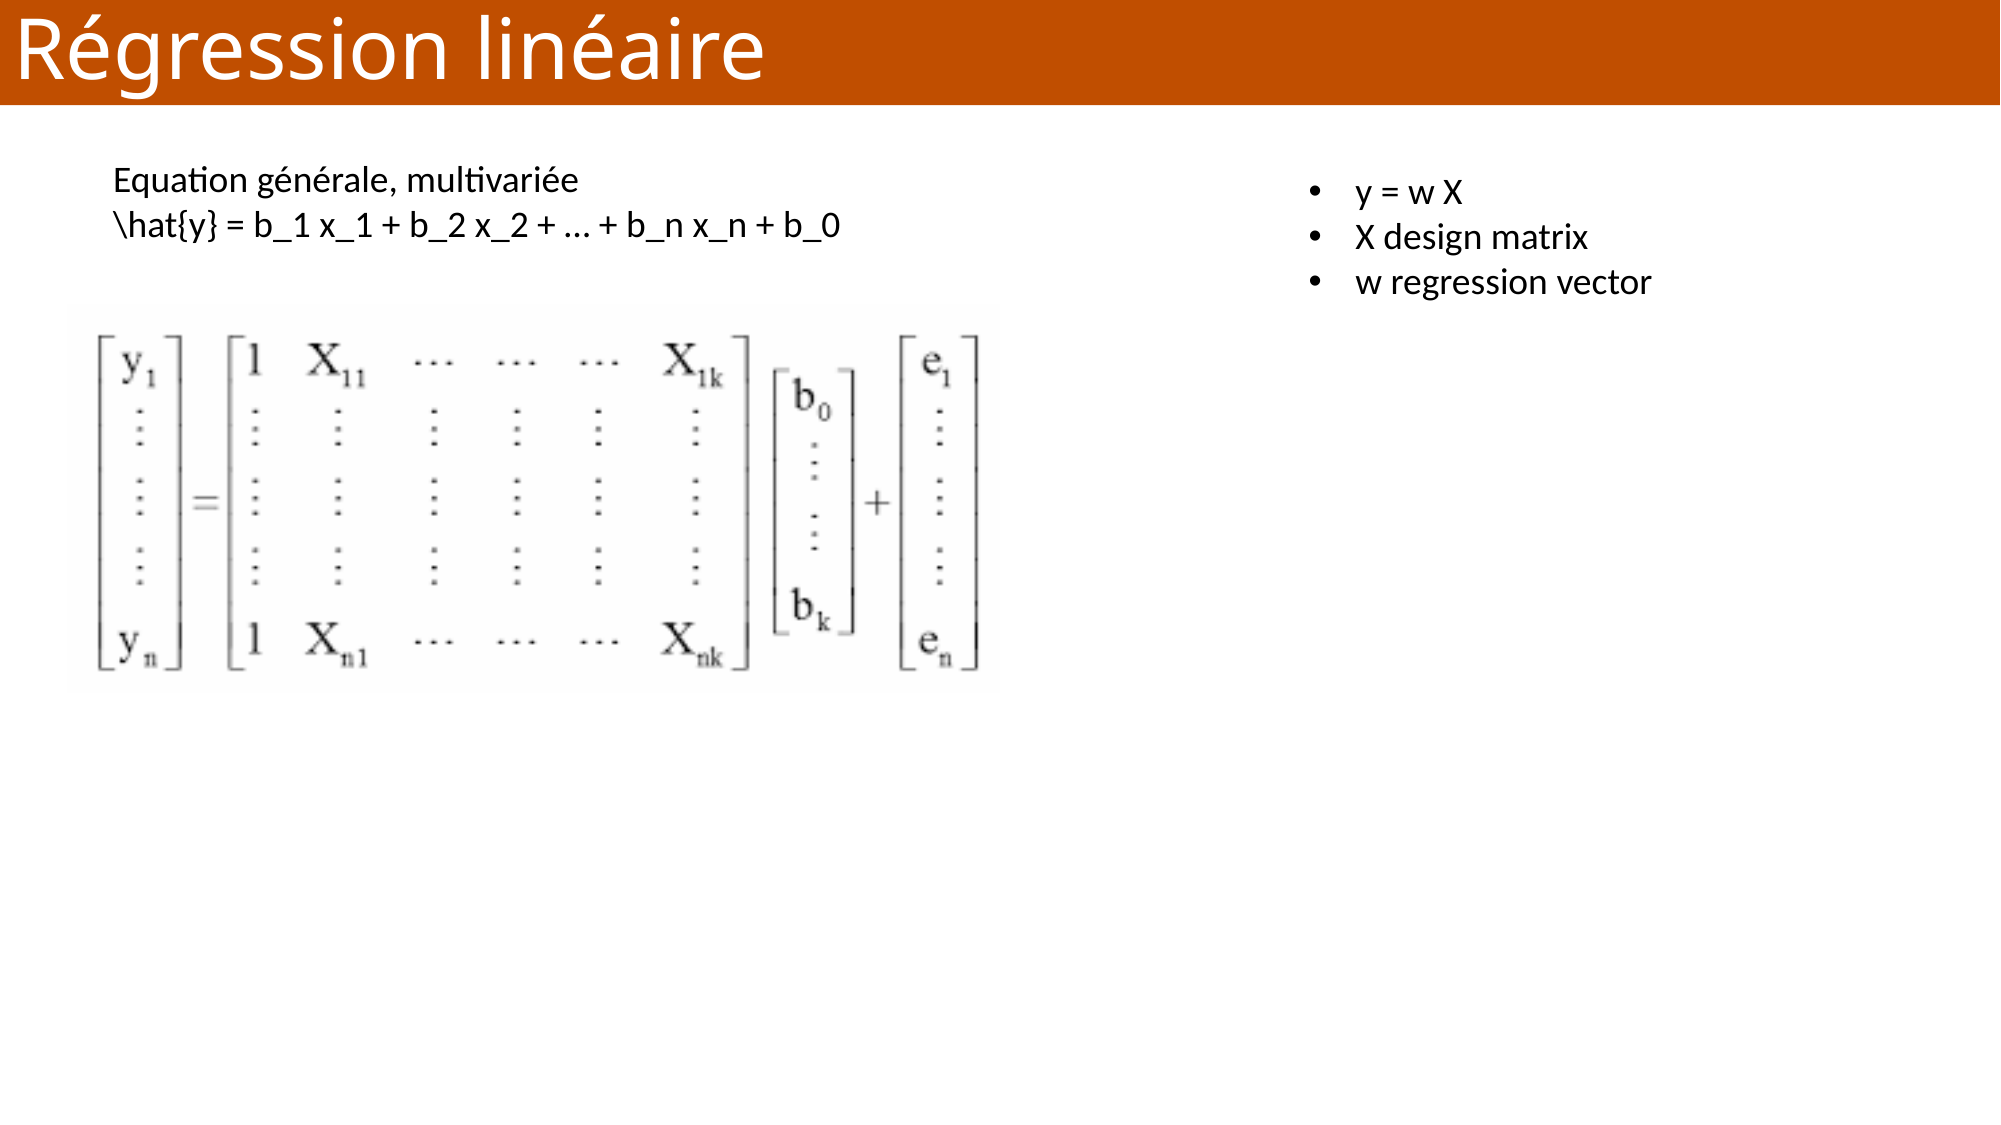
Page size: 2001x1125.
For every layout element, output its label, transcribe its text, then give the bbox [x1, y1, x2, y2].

text_box y = w X X design matrix w regression vector [1293, 160, 1668, 310]
text_box Régression linéaire [0, 0, 2000, 106]
picture [67, 304, 1000, 693]
text_box Equation générale, multivariée \hat{y} = b_1 x_1 + b_2 x_2 + … + b_n x_n + b_0 [98, 147, 857, 253]
